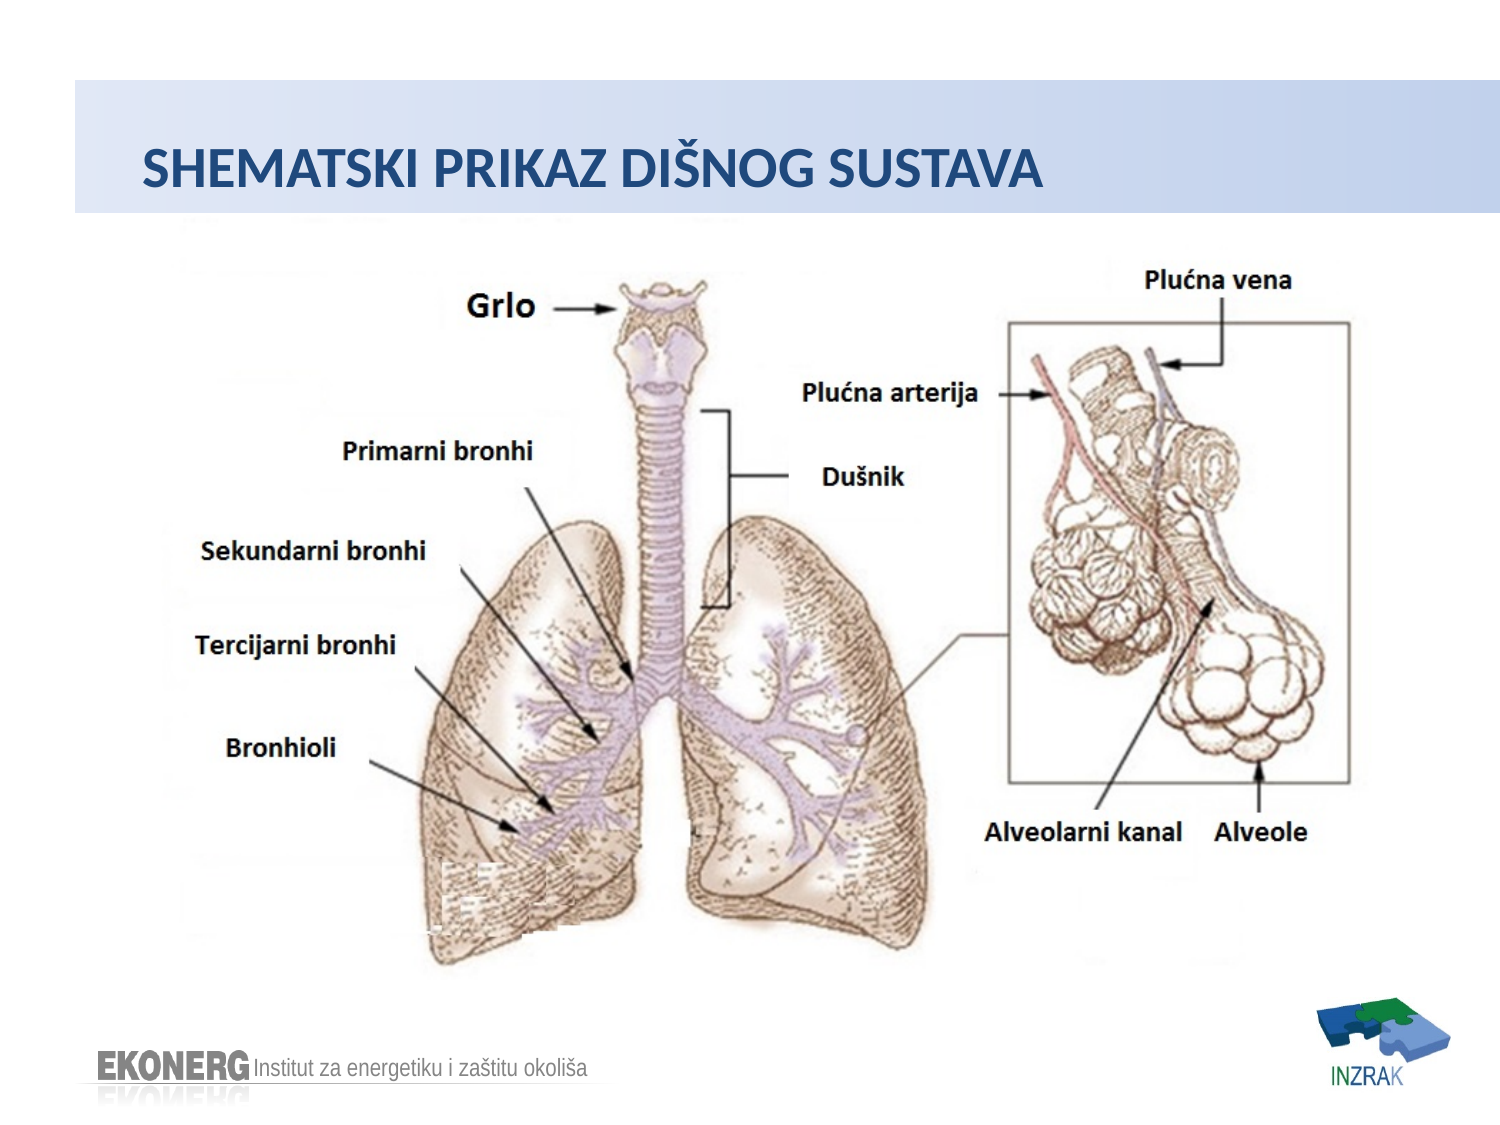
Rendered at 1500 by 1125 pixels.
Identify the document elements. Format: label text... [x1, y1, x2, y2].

picture [161, 214, 1377, 984]
picture [1315, 996, 1451, 1093]
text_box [61, 1038, 636, 1112]
title SHEMATSKI PRIKAZ DIŠNOG SUSTAVA [75, 80, 1500, 213]
